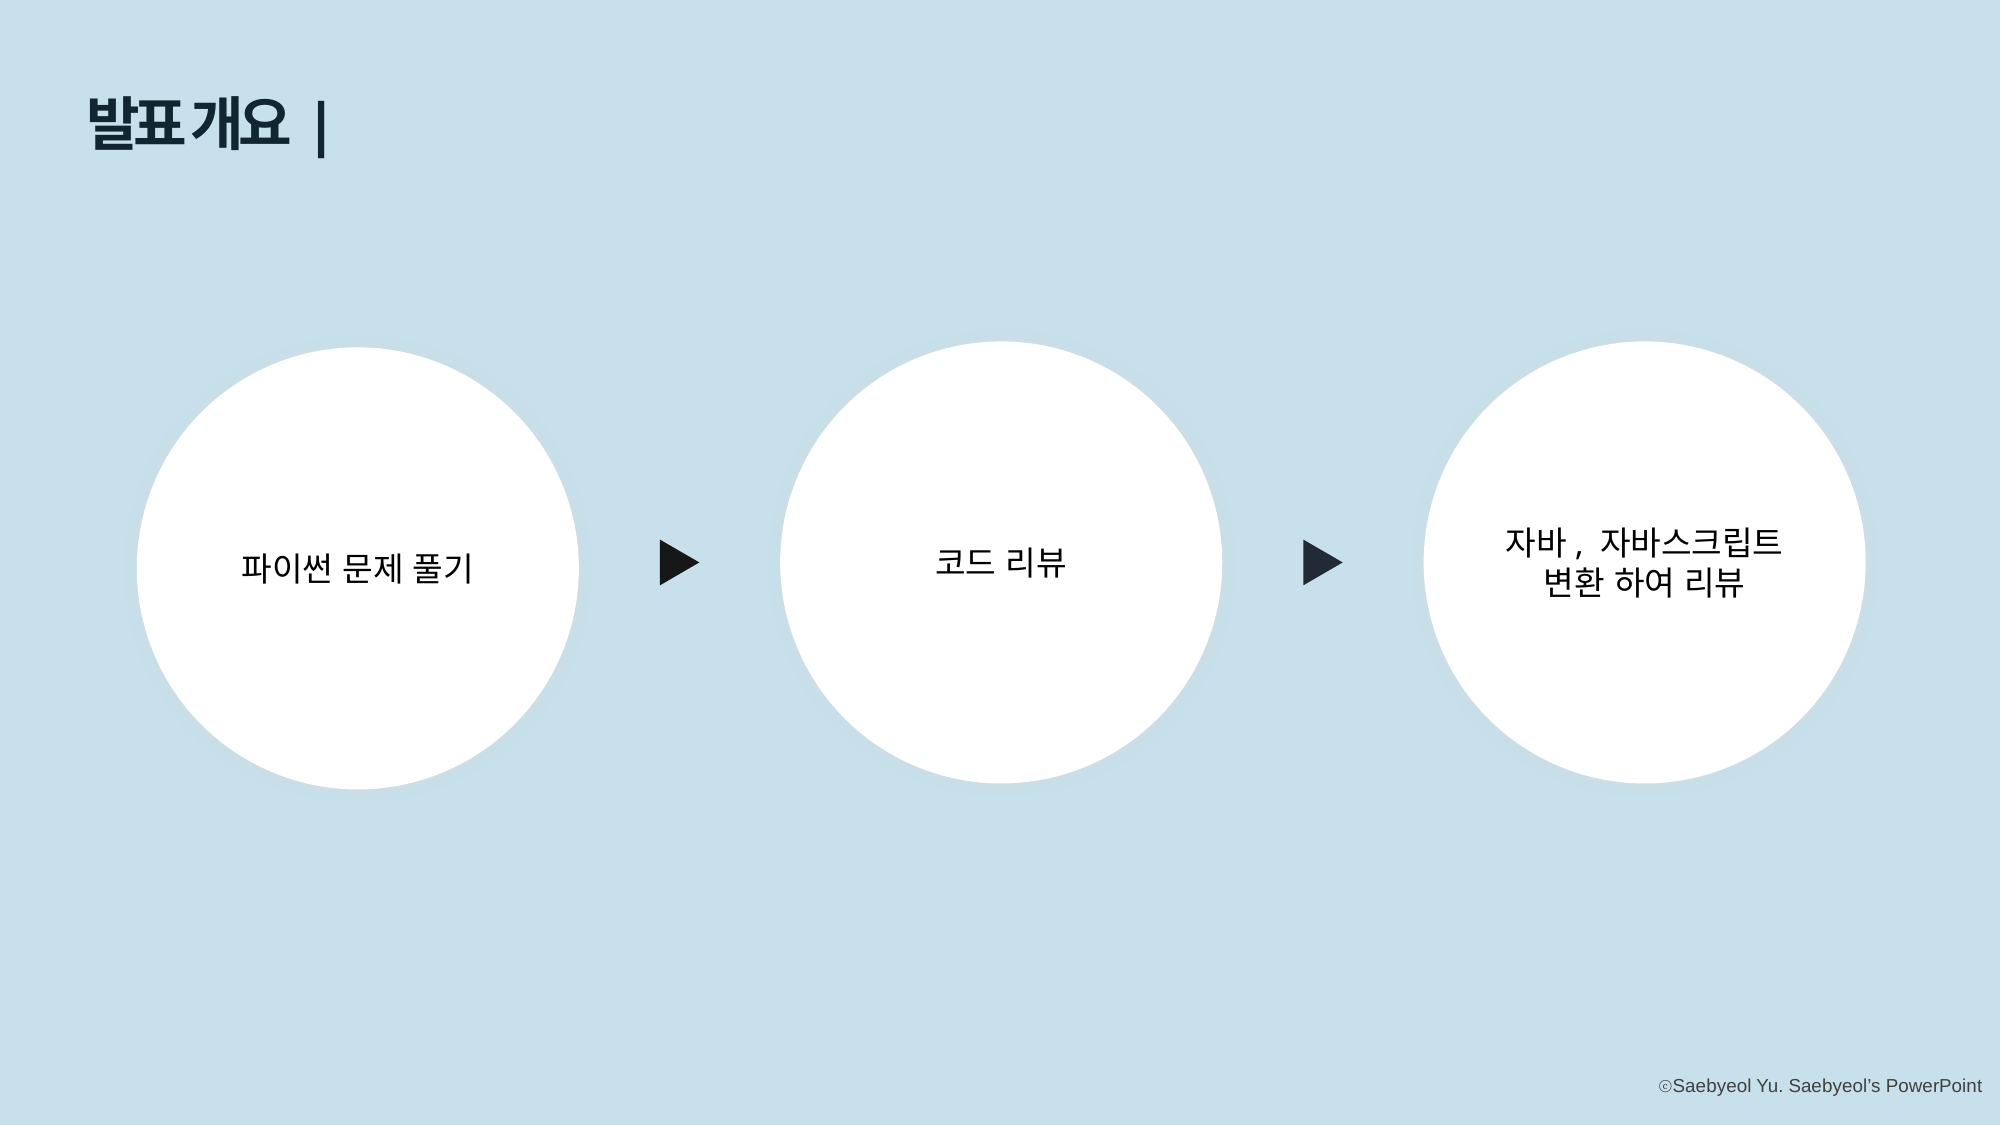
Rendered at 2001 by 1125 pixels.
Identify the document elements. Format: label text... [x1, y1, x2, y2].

text_box 파이썬 문제 풀기 [135, 346, 580, 791]
text_box [1302, 537, 1345, 588]
text_box 코드 리뷰 [779, 340, 1224, 785]
text_box 자바, 자바스크립트 변환 하여 리뷰 [1422, 340, 1867, 785]
text_box [658, 537, 702, 588]
text_box 발표 개요| [71, 79, 872, 165]
